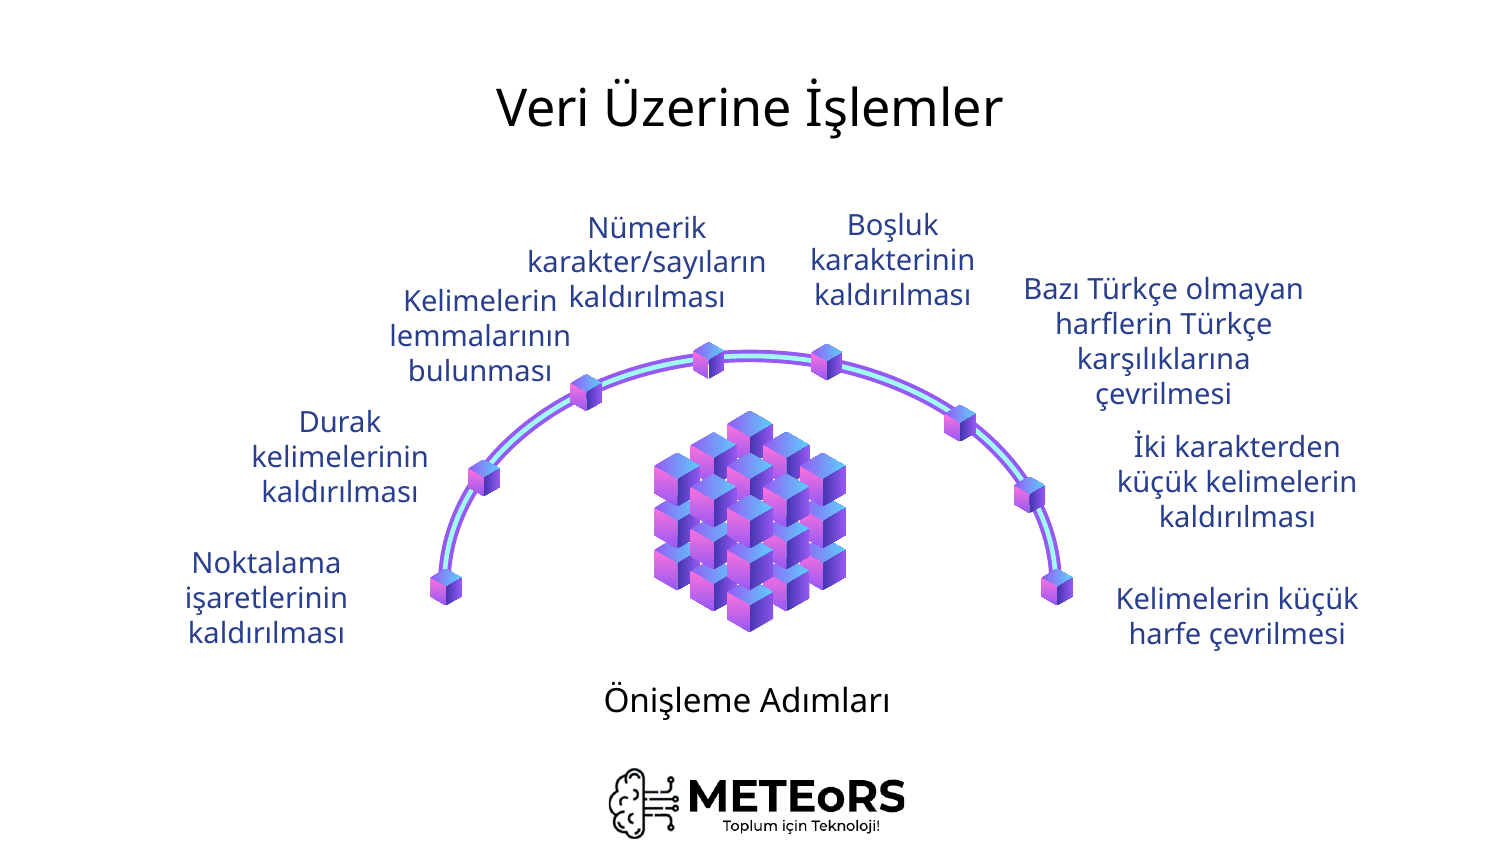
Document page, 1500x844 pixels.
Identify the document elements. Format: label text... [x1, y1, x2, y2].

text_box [653, 410, 846, 633]
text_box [944, 404, 977, 442]
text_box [1013, 476, 1046, 514]
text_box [429, 568, 462, 606]
text_box Bazı Türkçe olmayan harflerin Türkçe karşılıklarına çevrilmesi [999, 295, 1328, 385]
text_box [570, 374, 603, 411]
text_box Boşluk karakterinin kaldırılması [747, 196, 1039, 322]
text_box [692, 341, 725, 379]
text_box Nümerik karakter/sayıların kaldırılması [501, 219, 747, 304]
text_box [444, 355, 1056, 813]
text_box Kelimelerin lemmalarının bulunması [335, 293, 626, 378]
picture [608, 763, 905, 841]
title Veri Üzerine İşlemler [84, 63, 1416, 148]
text_box Noktalama işaretlerinin kaldırılması [121, 554, 412, 639]
text_box Kelimelerin küçük harfe çevrilmesi [1091, 548, 1383, 683]
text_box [467, 459, 500, 497]
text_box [810, 343, 843, 381]
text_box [1041, 568, 1074, 606]
text_box Durak kelimelerinin kaldırılması [194, 413, 439, 498]
text_box İki karakterden küçük kelimelerin kaldırılması [1091, 414, 1383, 548]
